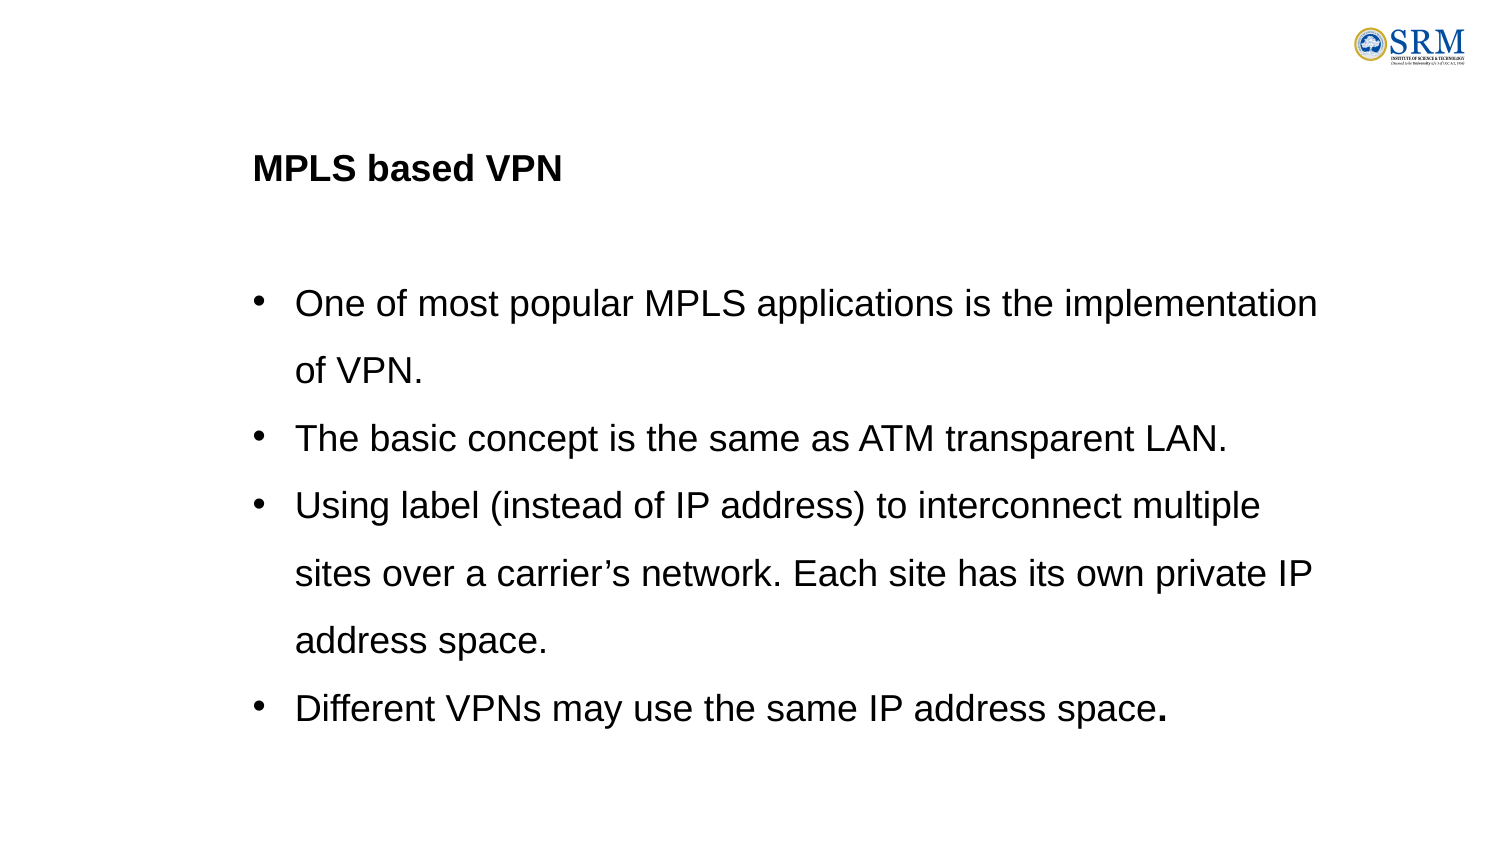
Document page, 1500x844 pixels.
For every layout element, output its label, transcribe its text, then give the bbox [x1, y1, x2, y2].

text_box MPLS based VPN One of most popular MPLS applications is the implementation of VPN. The basic concept is the same as ATM transparent LAN. Using label (instead of IP address) to interconnect multiple sites over a carrier’s network. Each site has its own private IP address space. Different VPNs may use the same IP address space. [241, 115, 1338, 769]
picture [1351, 14, 1468, 79]
